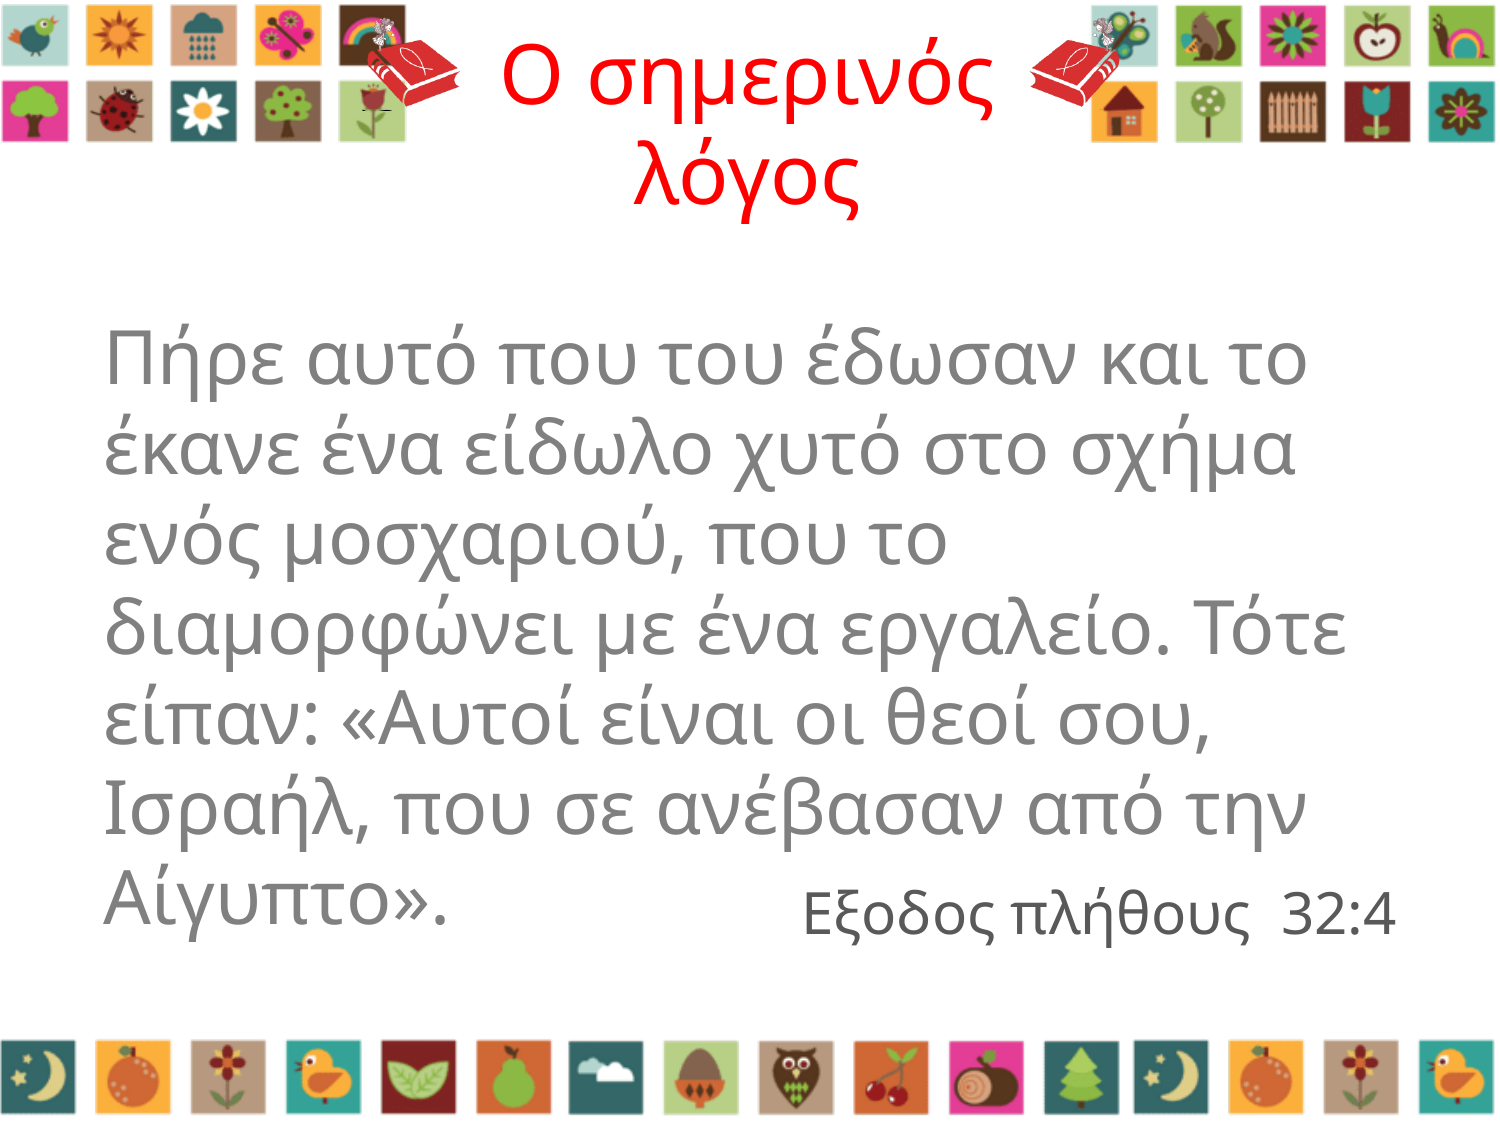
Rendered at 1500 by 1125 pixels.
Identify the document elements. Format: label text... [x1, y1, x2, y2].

text_box Ο σημερινός λόγος [414, 13, 1080, 229]
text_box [0, 1028, 1500, 1118]
text_box Πήρε αυτό που του έδωσαν και το έκανε ένα είδωλο χυτό στο σχήμα ενός μοσχαριού, που το διαμορφώνει με ένα εργαλείο. Τότε είπαν: «Αυτοί είναι οι θεοί σου, Ισραήλ, που σε ανέβασαν από την Αίγυπτο». [88, 302, 1436, 1027]
picture [0, 3, 492, 150]
picture [998, 3, 1500, 150]
text_box Εξοδος πλήθους 32:4 [779, 868, 1412, 954]
